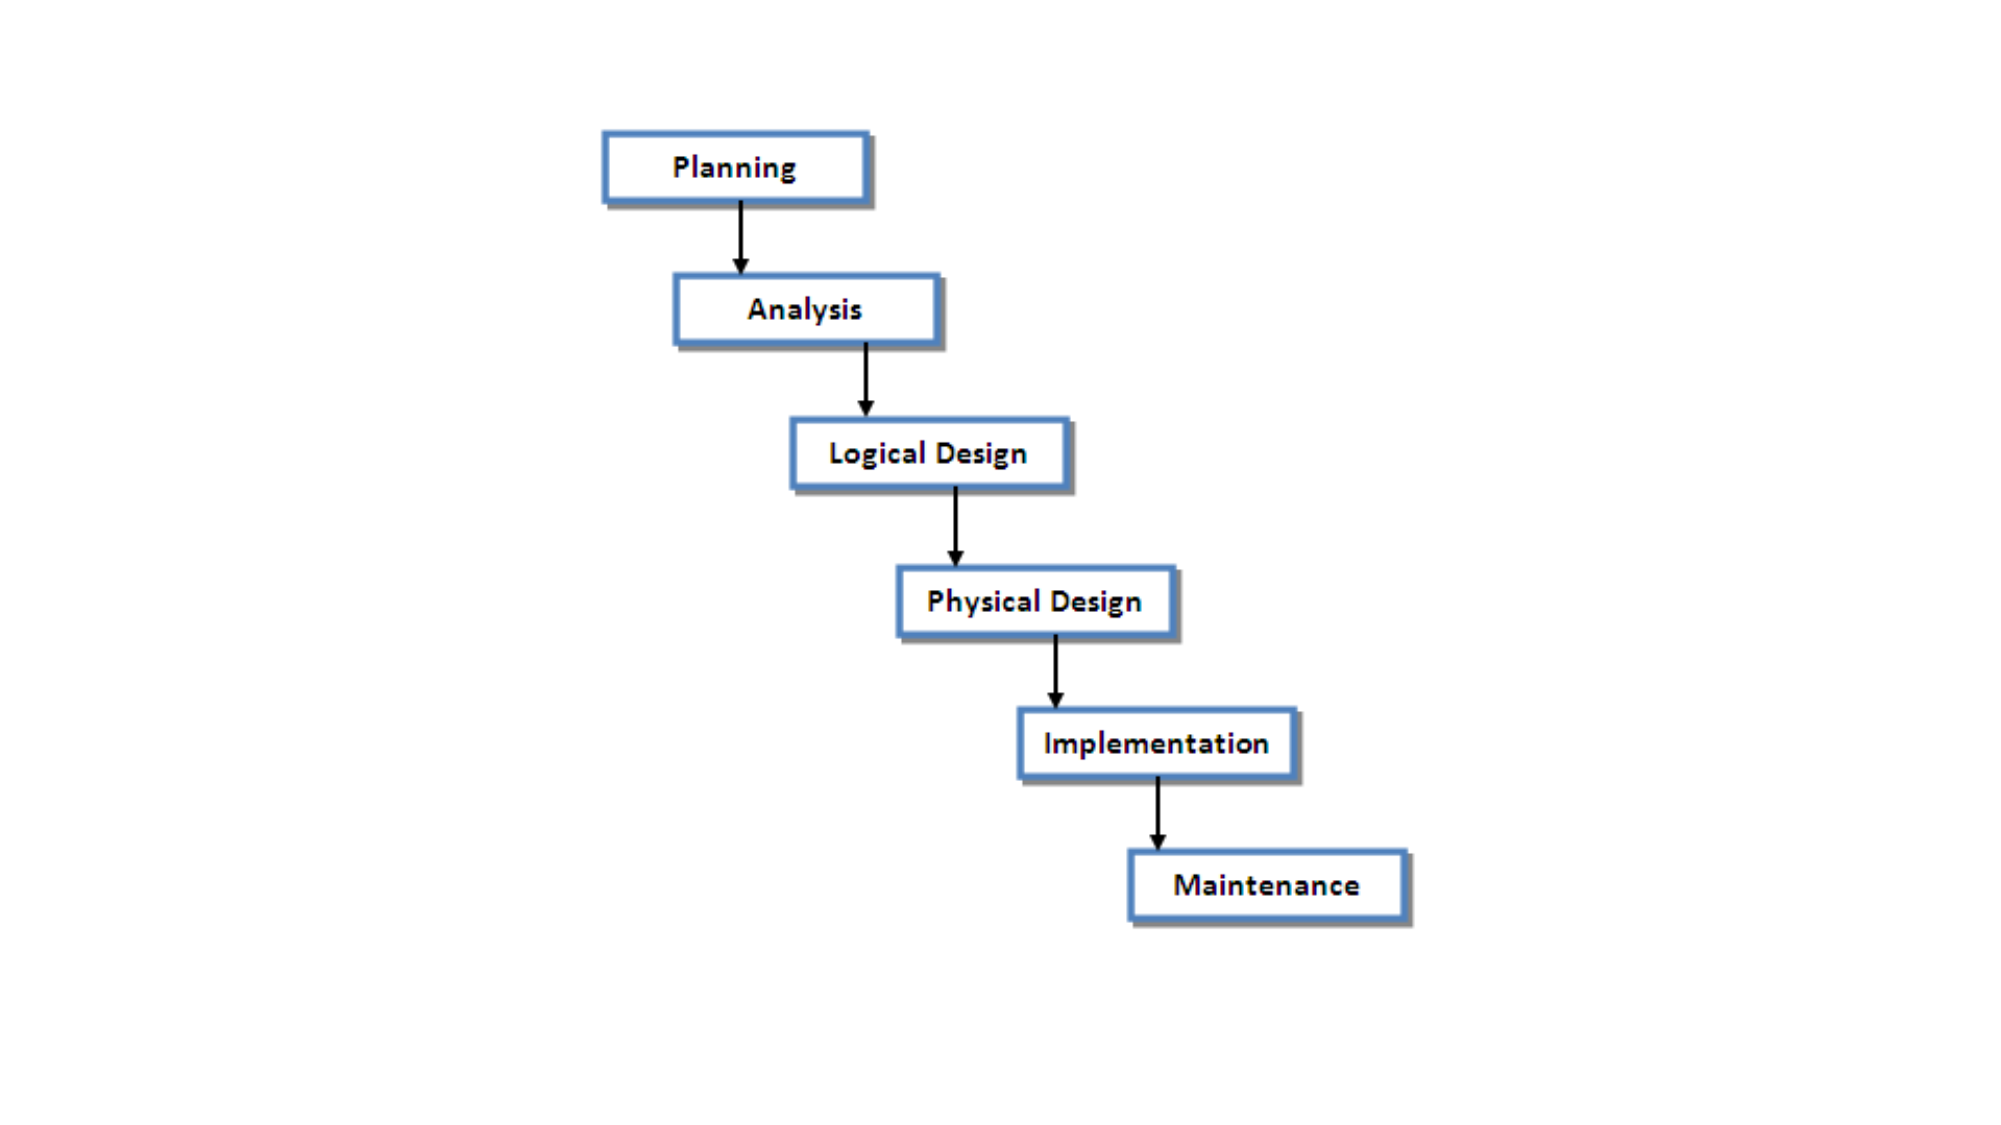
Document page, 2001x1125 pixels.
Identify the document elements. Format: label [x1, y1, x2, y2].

picture [537, 59, 1463, 998]
